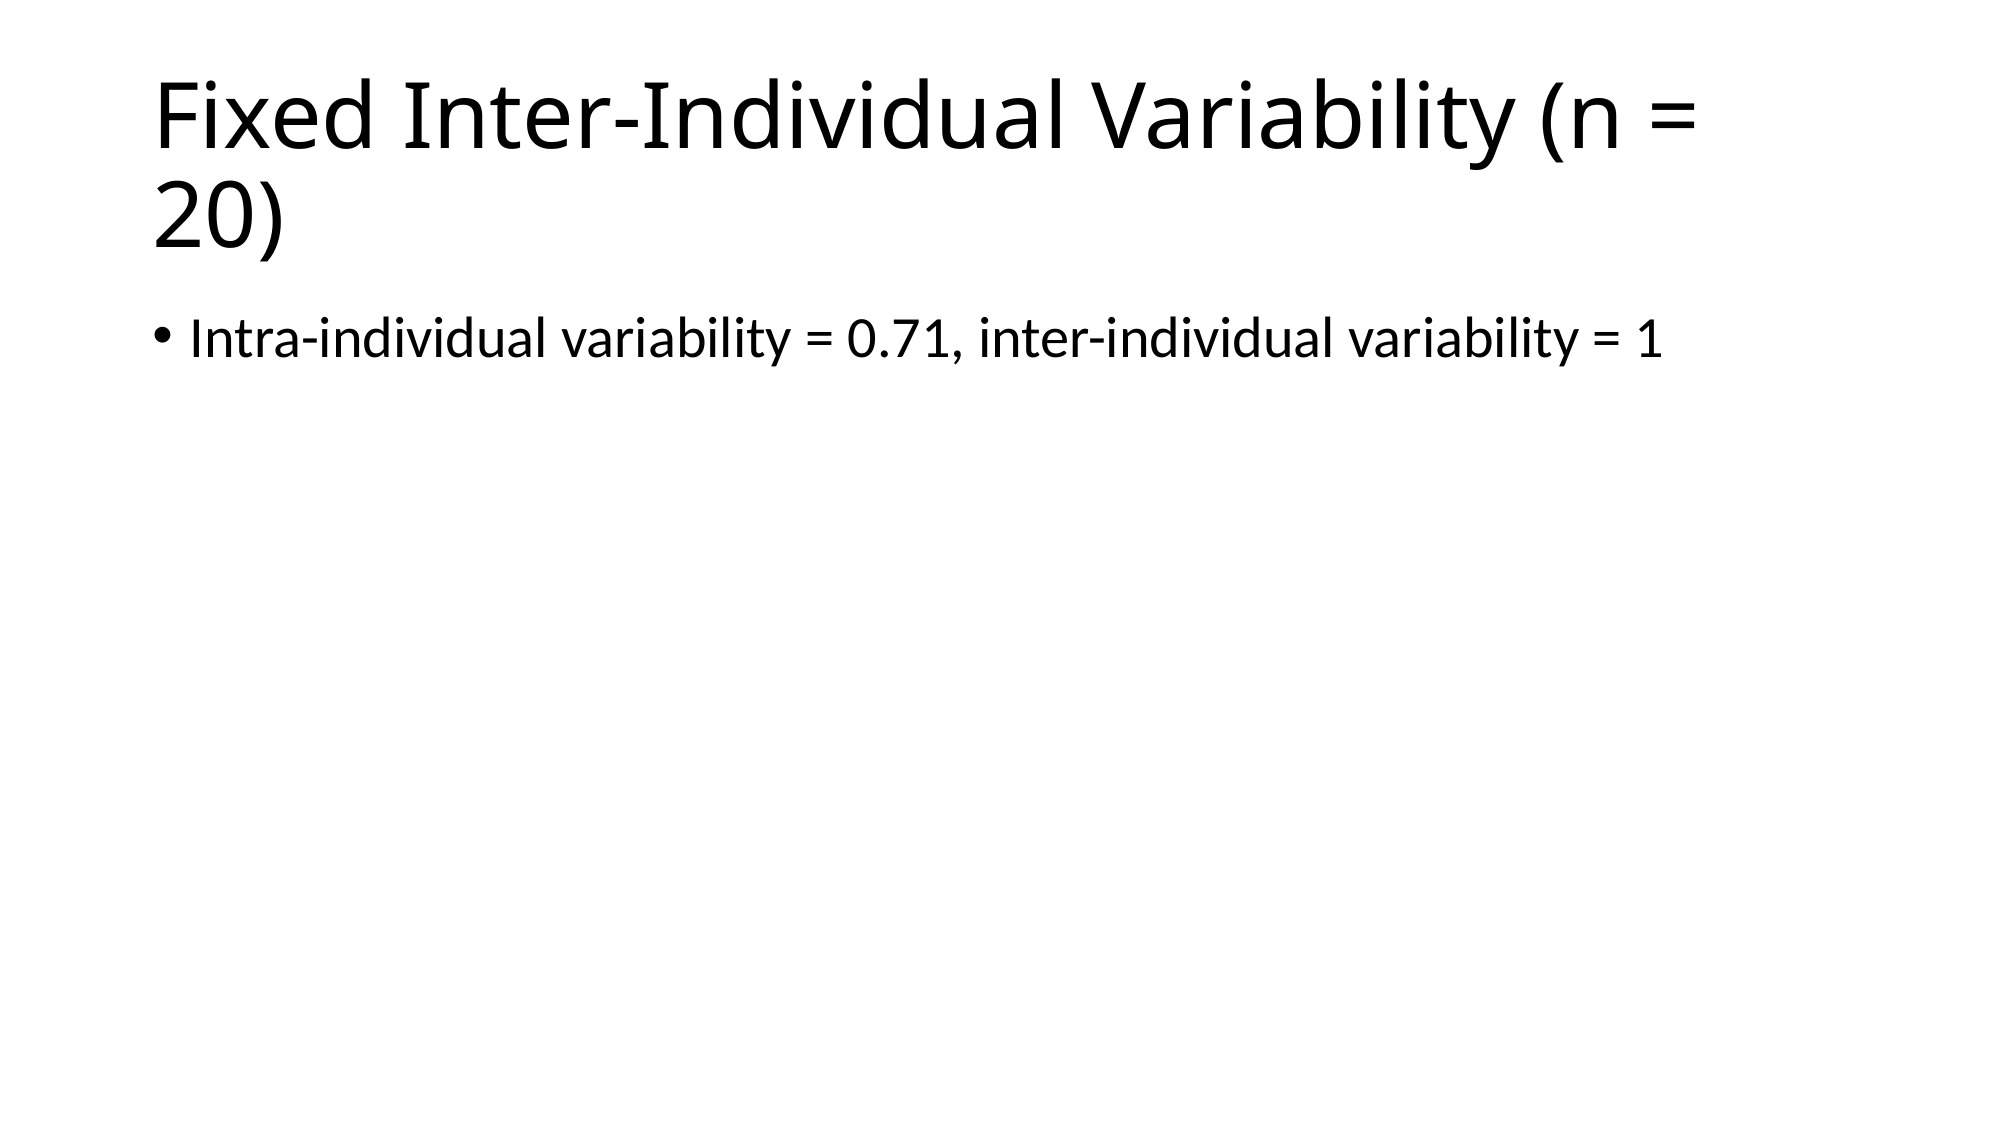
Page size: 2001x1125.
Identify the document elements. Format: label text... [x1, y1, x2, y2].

title Fixed Inter-Individual Variability (n = 20) [137, 59, 1863, 278]
list Intra-individual variability = 0.71, inter-individual variability = 1 [137, 299, 1863, 1014]
